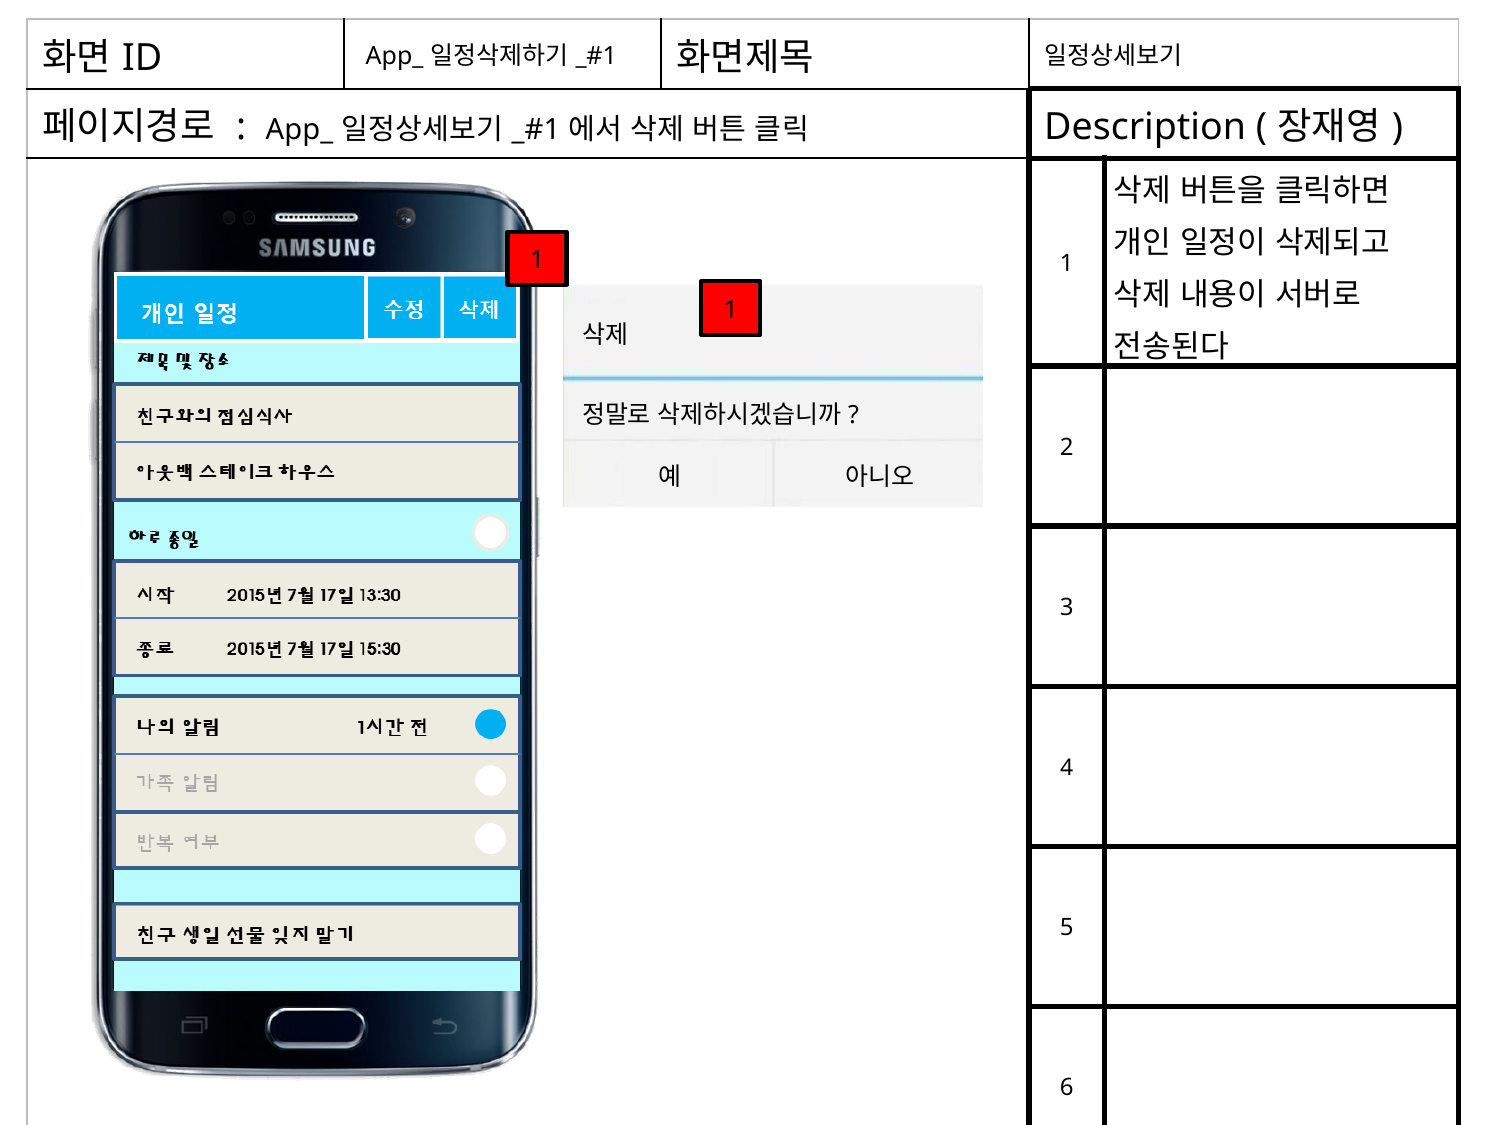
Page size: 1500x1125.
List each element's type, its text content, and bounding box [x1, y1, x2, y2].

picture [563, 284, 983, 508]
table_cell [1107, 849, 1456, 1004]
table_cell 2 [1032, 369, 1102, 523]
table_cell [1107, 1009, 1456, 1125]
table_header 일정상세보기 [1030, 20, 1458, 86]
table_cell 1 [1032, 161, 1102, 363]
table_cell [1107, 689, 1456, 844]
table_header 화면제목 [662, 20, 1028, 88]
table_header 화면ID [28, 20, 343, 88]
table_cell 3 [1032, 529, 1102, 684]
table_cell 삭제 버튼을 클릭하면 개인 일정이 삭제되고 삭제 내용이 서버로 전송된다 [1107, 161, 1456, 363]
table_cell [28, 159, 1026, 1125]
text_box 1 [565, 230, 569, 283]
text_box 1 [699, 279, 762, 283]
table_cell 6 [1032, 1009, 1102, 1125]
table_header App_일정삭제하기_#1 [345, 20, 660, 88]
table_cell Description (장재영) [1032, 91, 1456, 156]
table_cell [1107, 529, 1456, 684]
table_cell 페이지경로 : App_일정상세보기_#1에서 삭제 버튼 클릭 [28, 90, 1026, 157]
table_cell 5 [1032, 849, 1102, 1004]
table_cell 4 [1032, 689, 1102, 844]
table_cell [1107, 369, 1456, 523]
picture [74, 140, 560, 1093]
